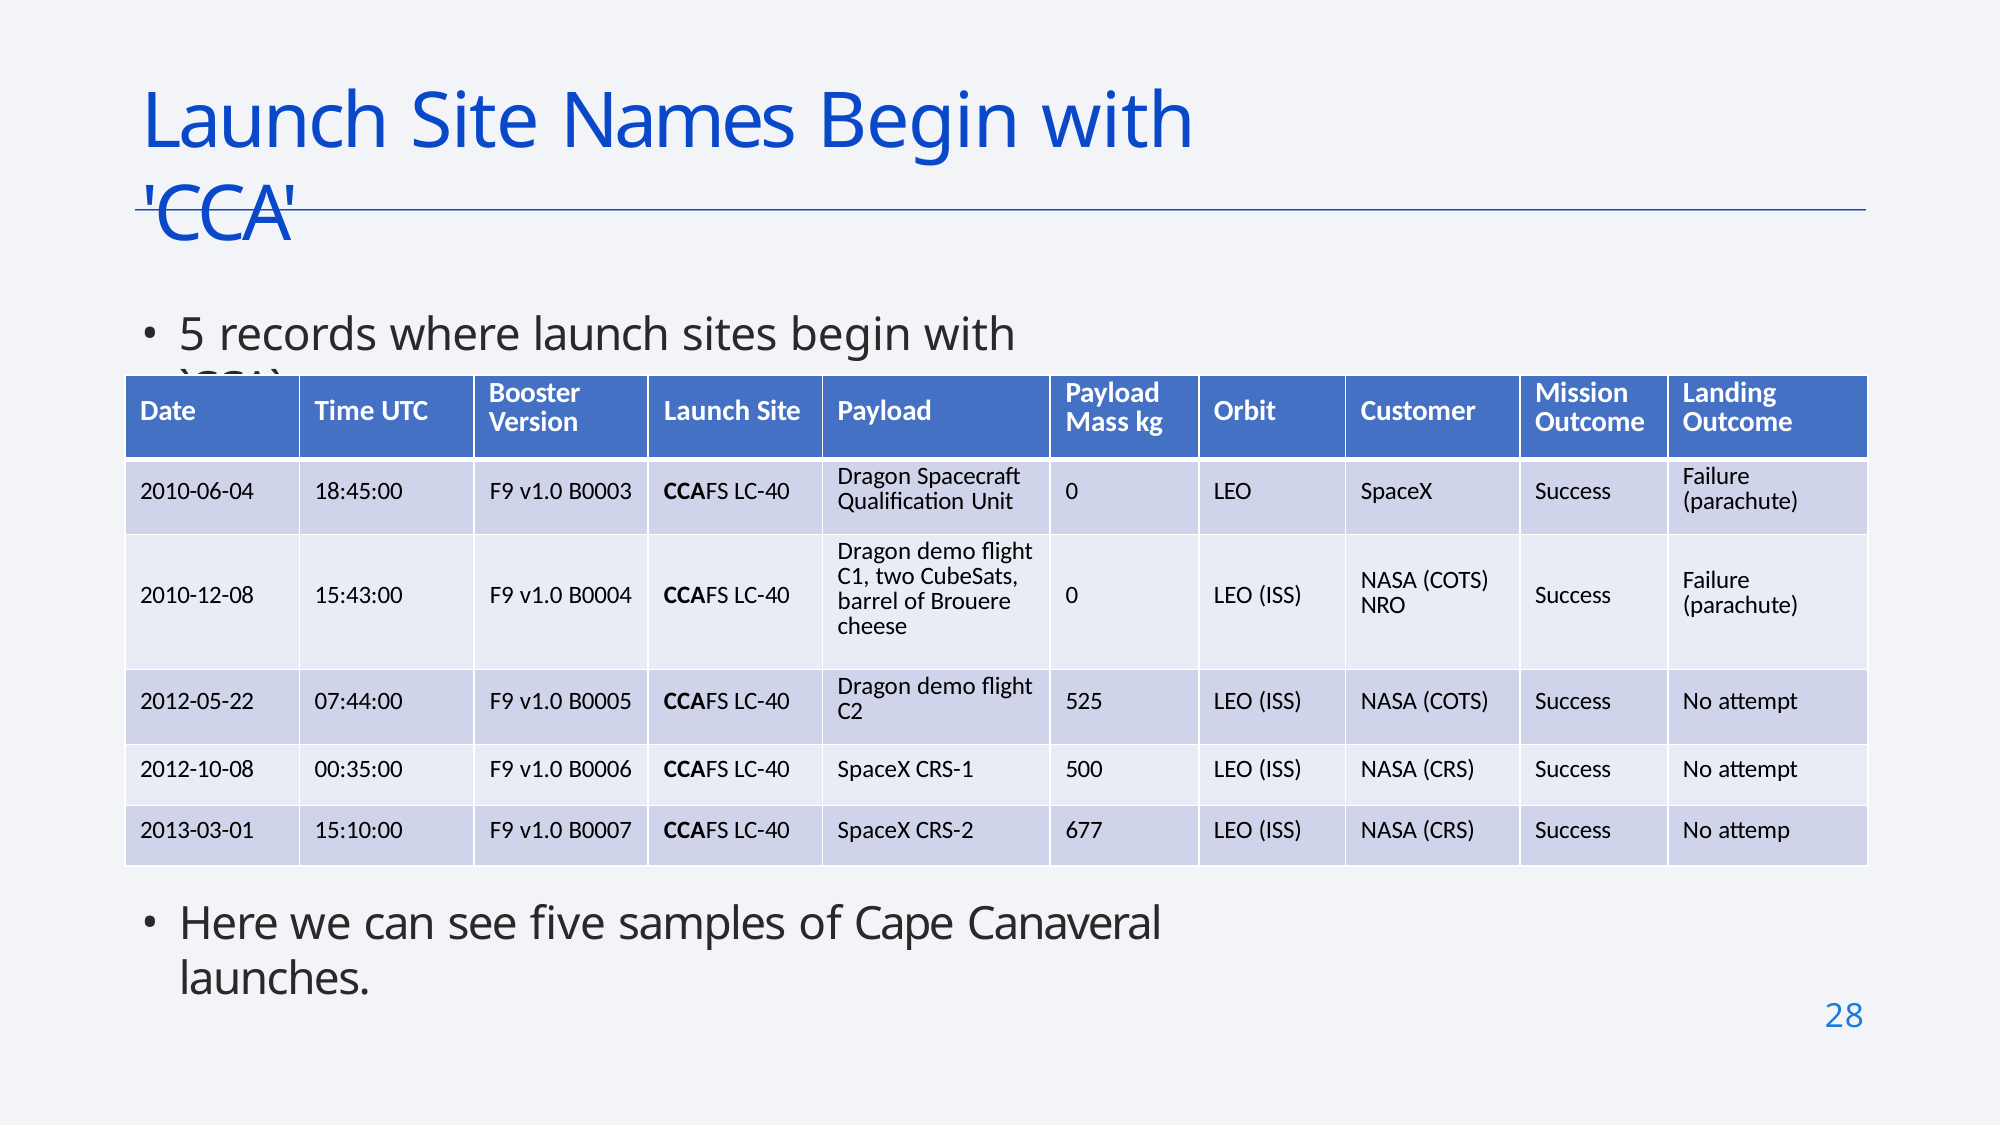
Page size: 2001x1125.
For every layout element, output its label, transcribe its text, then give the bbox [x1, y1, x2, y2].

table_cell CCAFS LC-40 [649, 462, 822, 534]
table_header Launch Site [649, 376, 822, 457]
table_cell Failure (parachute) [1669, 462, 1867, 534]
table_cell LEO (ISS) [1200, 806, 1345, 865]
table_cell NASA (CRS) [1346, 745, 1519, 805]
table_cell SpaceX CRS-1 [823, 745, 1049, 805]
table_cell CCAFS LC-40 [649, 806, 822, 865]
table_cell 18:45:00 [300, 462, 473, 534]
table_header Landing Outcome [1669, 376, 1867, 457]
table_cell NASA (COTS) NRO [1346, 535, 1519, 669]
table_header Date [126, 376, 299, 457]
table_cell 500 [1051, 745, 1198, 805]
table_cell SpaceX CRS-2 [823, 806, 1049, 865]
table_cell Dragon demo flight C2 [823, 670, 1049, 744]
slide_number 28 [1818, 1001, 1874, 1125]
table_cell Success [1521, 745, 1667, 805]
table_cell Failure (parachute) [1669, 535, 1867, 669]
table_cell LEO (ISS) [1200, 745, 1345, 805]
table_header Orbit [1200, 376, 1345, 457]
table_header Payload Mass kg [1051, 376, 1198, 457]
table_cell 0 [1051, 462, 1198, 534]
table_header Booster Version [475, 376, 647, 457]
table_cell CCAFS LC-40 [649, 745, 822, 805]
table_cell 15:43:00 [300, 535, 473, 669]
table_cell 2012-10-08 [126, 745, 299, 805]
text_box Here we can see five samples of Cape Canaveral launches. [139, 891, 1316, 1004]
table_cell F9 v1.0 B0005 [475, 670, 647, 744]
table_cell Success [1521, 462, 1667, 534]
table_cell 677 [1051, 806, 1198, 865]
table_cell 2012-05-22 [126, 670, 299, 744]
table_cell LEO [1200, 462, 1345, 534]
table_header Customer [1346, 376, 1519, 457]
table_cell 2010-12-08 [126, 535, 299, 669]
table_cell No attempt [1669, 670, 1867, 744]
table_cell SpaceX [1346, 462, 1519, 534]
table_cell F9 v1.0 B0006 [475, 745, 647, 805]
table_cell LEO (ISS) [1200, 535, 1345, 669]
title Launch Site Names Begin with 'CCA' [139, 68, 1331, 259]
table_cell Dragon Spacecraft Qualification Unit [823, 462, 1049, 534]
table_cell Success [1521, 535, 1667, 669]
table_cell 525 [1051, 670, 1198, 744]
table_cell Success [1521, 806, 1667, 865]
table_cell F9 v1.0 B0007 [475, 806, 647, 865]
table_cell 15:10:00 [300, 806, 473, 865]
table_cell F9 v1.0 B0003 [475, 462, 647, 534]
table_cell 00:35:00 [300, 745, 473, 805]
table_cell LEO (ISS) [1200, 670, 1345, 744]
table_cell Dragon demo flight C1, two CubeSats, barrel of Brouere cheese [823, 535, 1049, 669]
table_cell CCAFS LC-40 [649, 535, 822, 669]
table_header Mission Outcome [1521, 376, 1667, 457]
table_cell No attempt [1669, 745, 1867, 805]
table_cell NASA (CRS) [1346, 806, 1519, 865]
table_cell 2013-03-01 [126, 806, 299, 865]
table_cell 07:44:00 [300, 670, 473, 744]
table_cell Success [1521, 670, 1667, 744]
table_cell 0 [1051, 535, 1198, 669]
text_box 5 records where launch sites begin with `CCA`: [139, 302, 1099, 374]
table_header Payload [823, 376, 1049, 457]
table_cell F9 v1.0 B0004 [475, 535, 647, 669]
table_cell NASA (COTS) [1346, 670, 1519, 744]
table_cell CCAFS LC-40 [649, 670, 822, 744]
table_cell 2010-06-04 [126, 462, 299, 534]
picture [0, 0, 2000, 1125]
table_cell No attemp [1669, 806, 1867, 865]
table_header Time UTC [300, 376, 473, 457]
